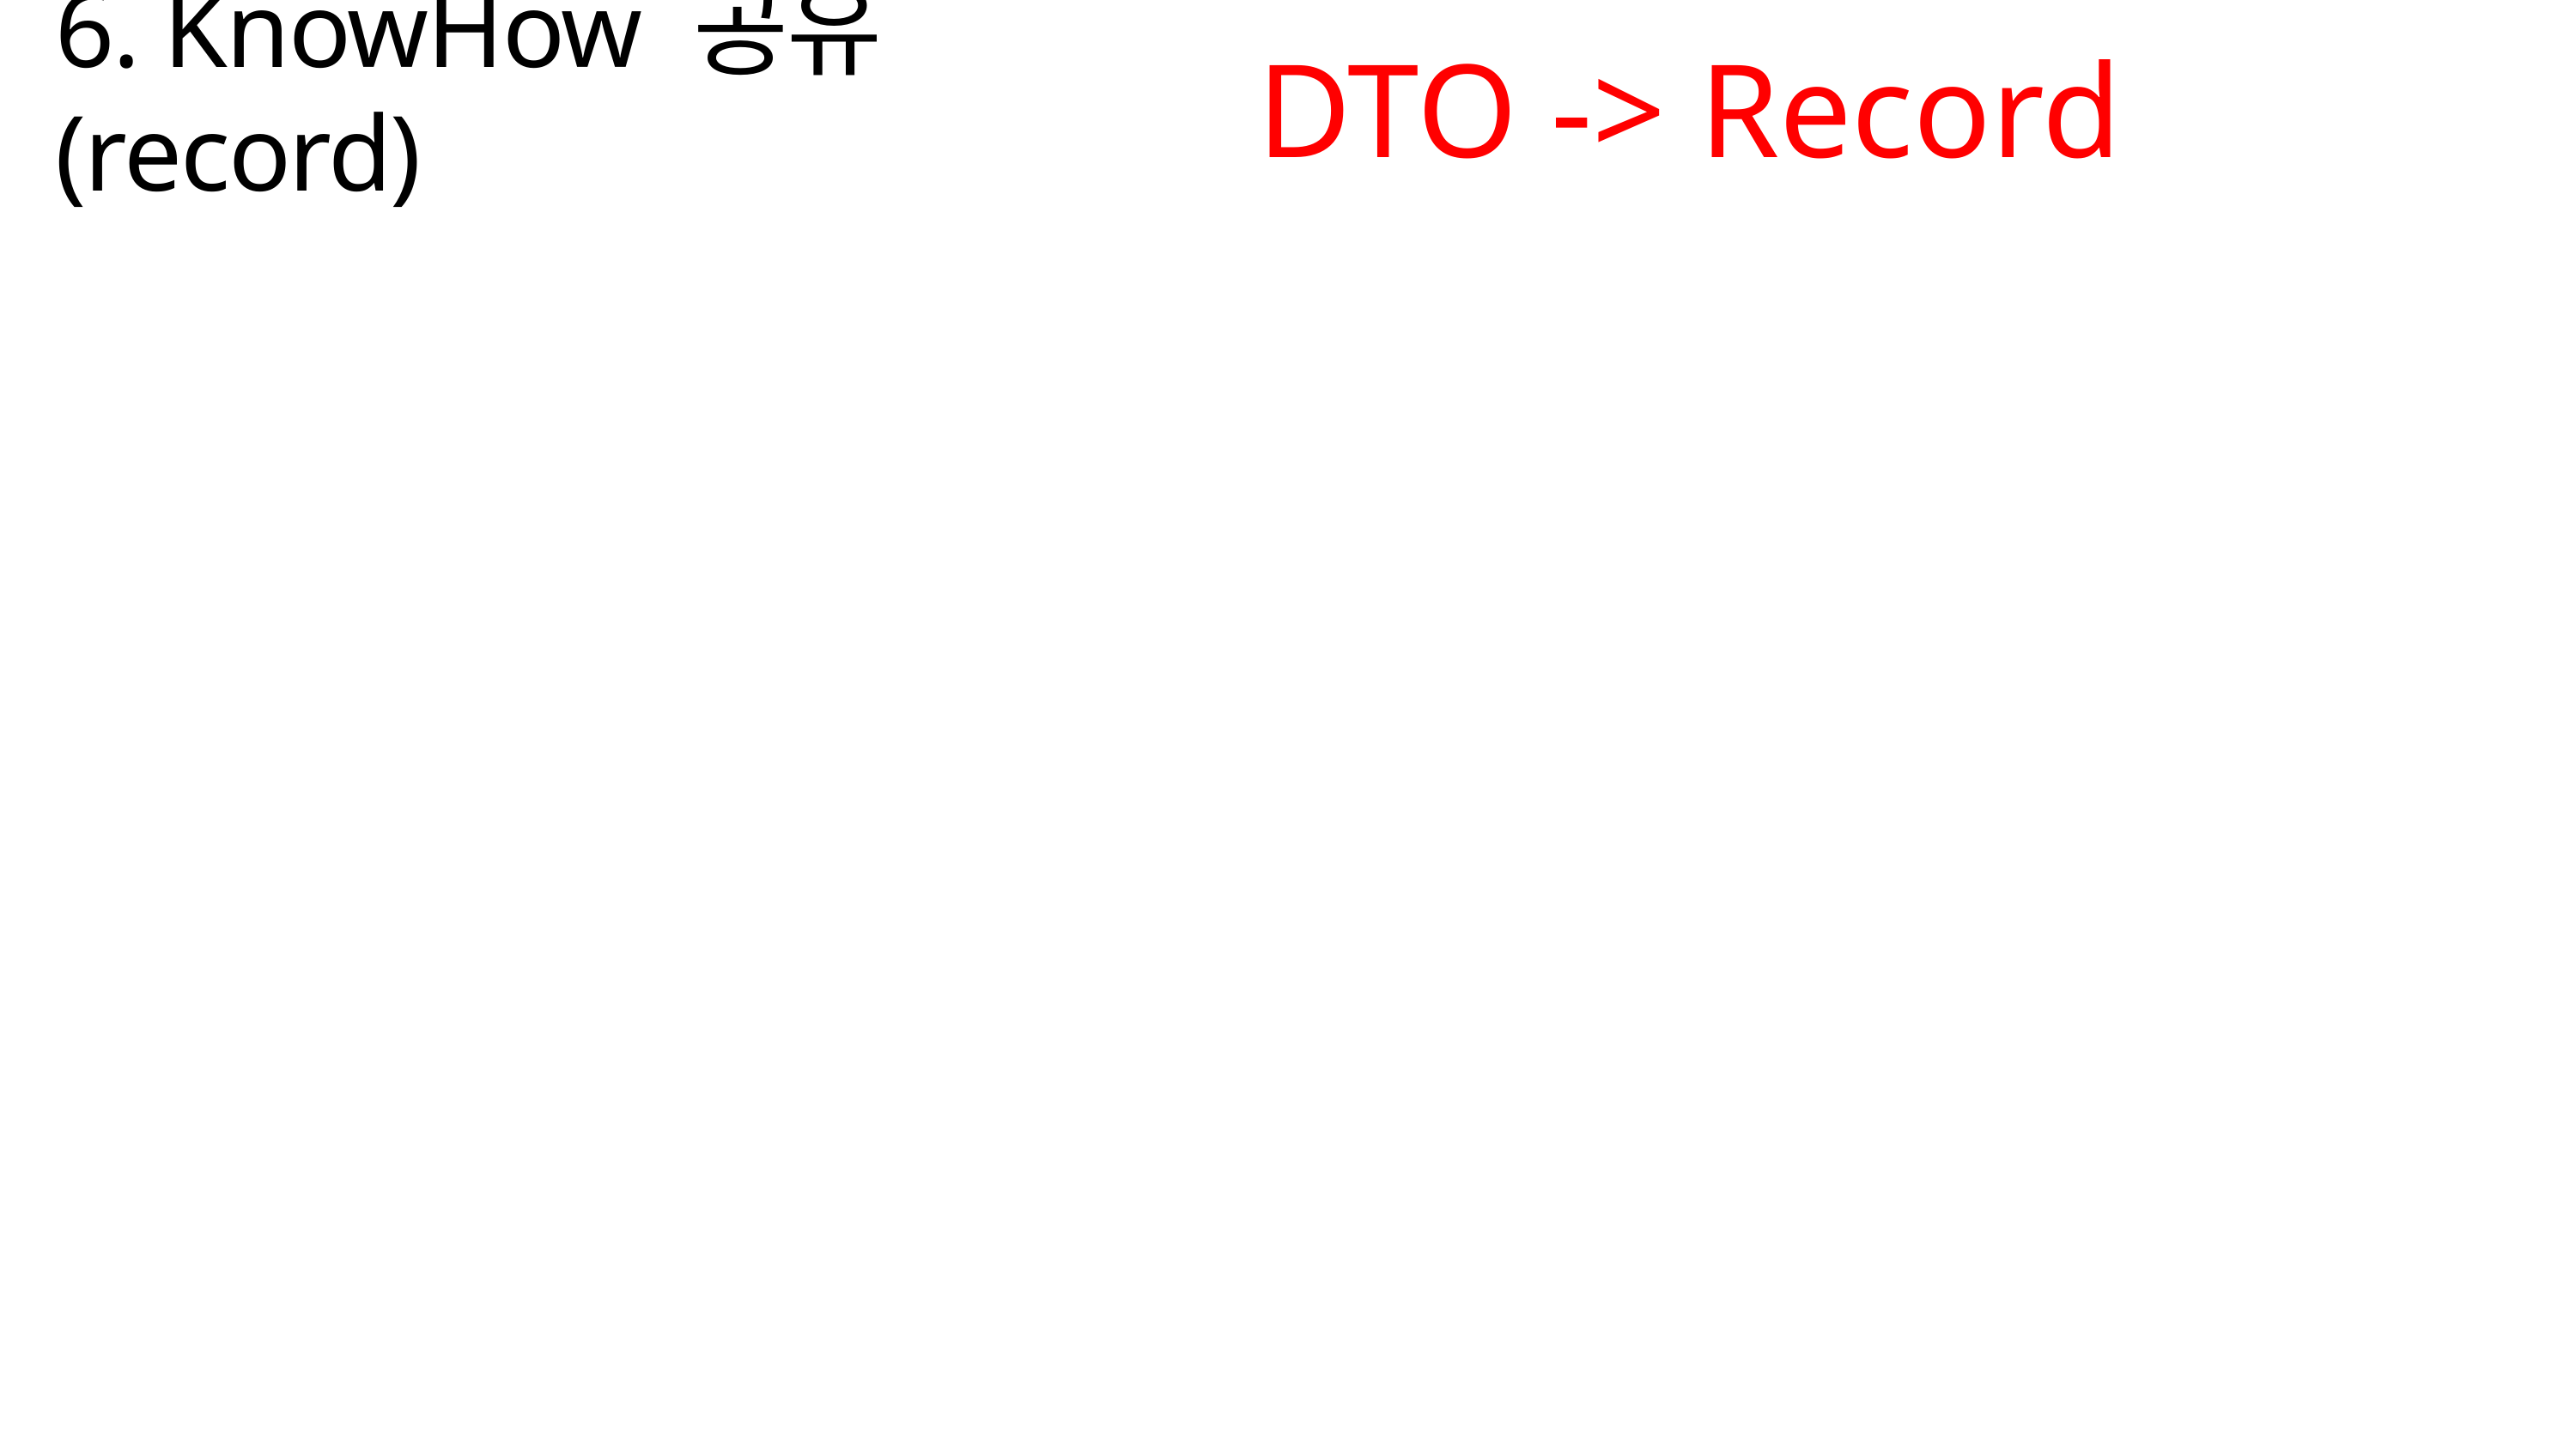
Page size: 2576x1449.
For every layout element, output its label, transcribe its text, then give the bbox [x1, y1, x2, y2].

text_box 6. KnowHow 공유(record) [55, 19, 1025, 165]
text_box DTO -> Record [1244, 21, 2313, 190]
